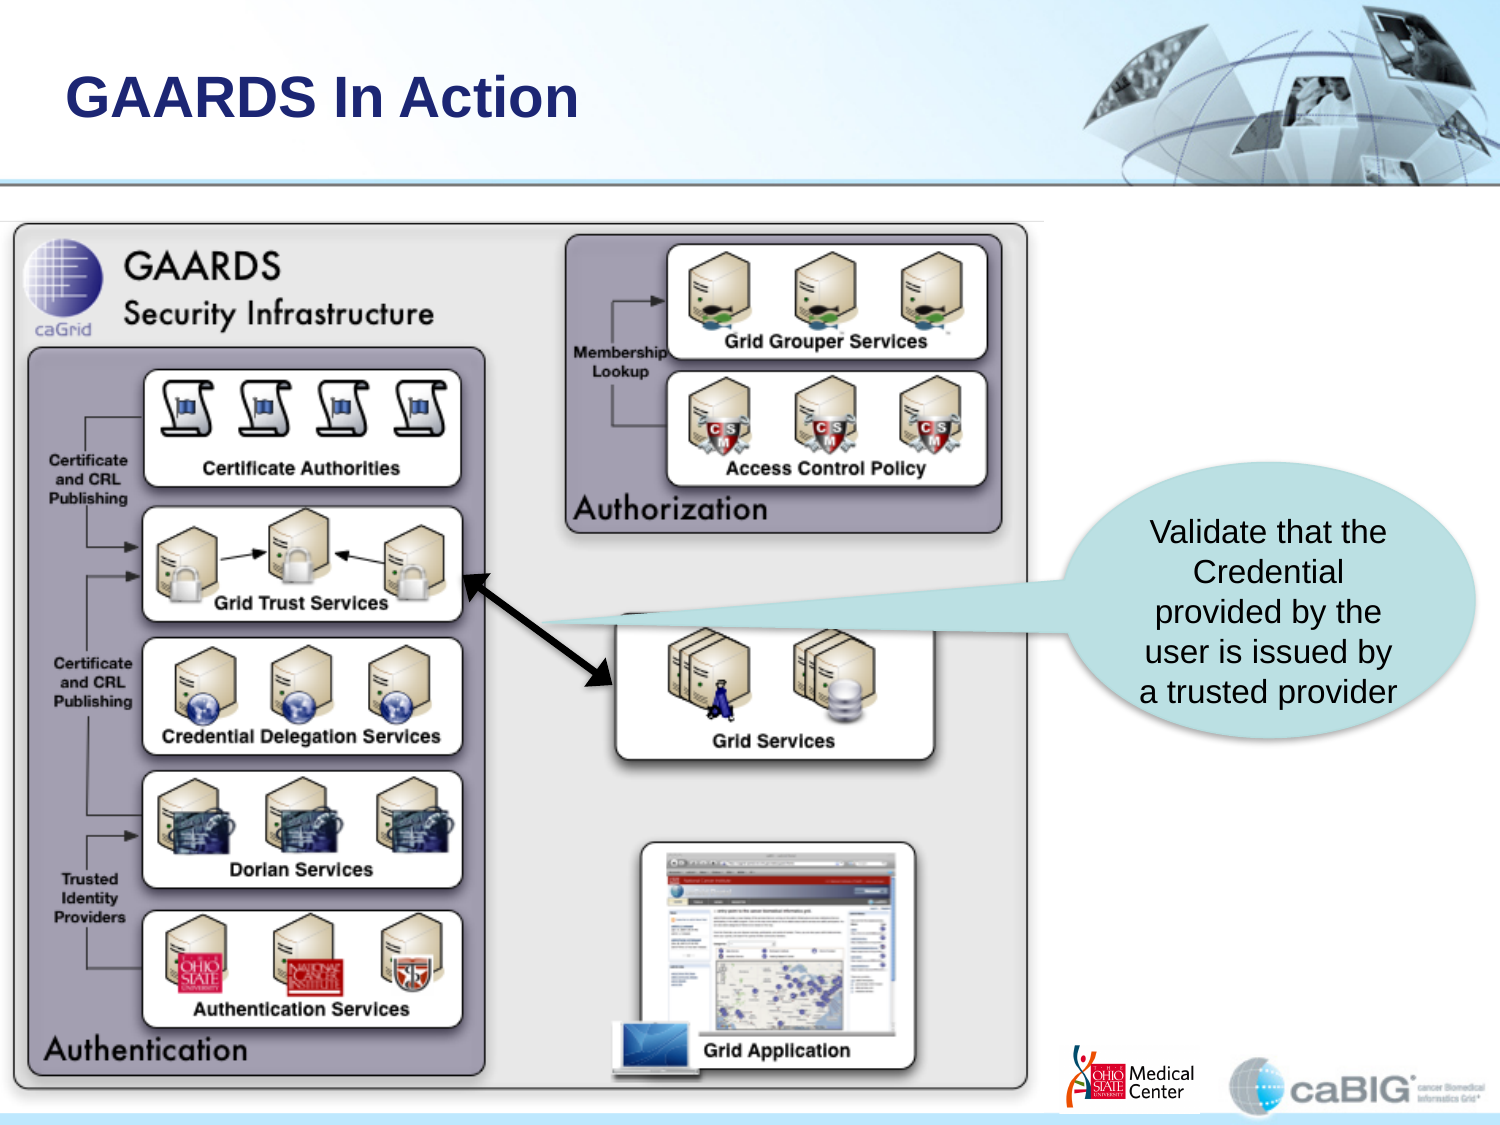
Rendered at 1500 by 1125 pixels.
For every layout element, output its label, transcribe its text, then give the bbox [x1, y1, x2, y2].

title GAARDS In Action [49, 0, 1176, 188]
picture [0, 0, 1500, 1125]
text_box Validate that the Credential provided by the user is issued by a trusted provider [1049, 461, 1476, 739]
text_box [462, 574, 613, 686]
